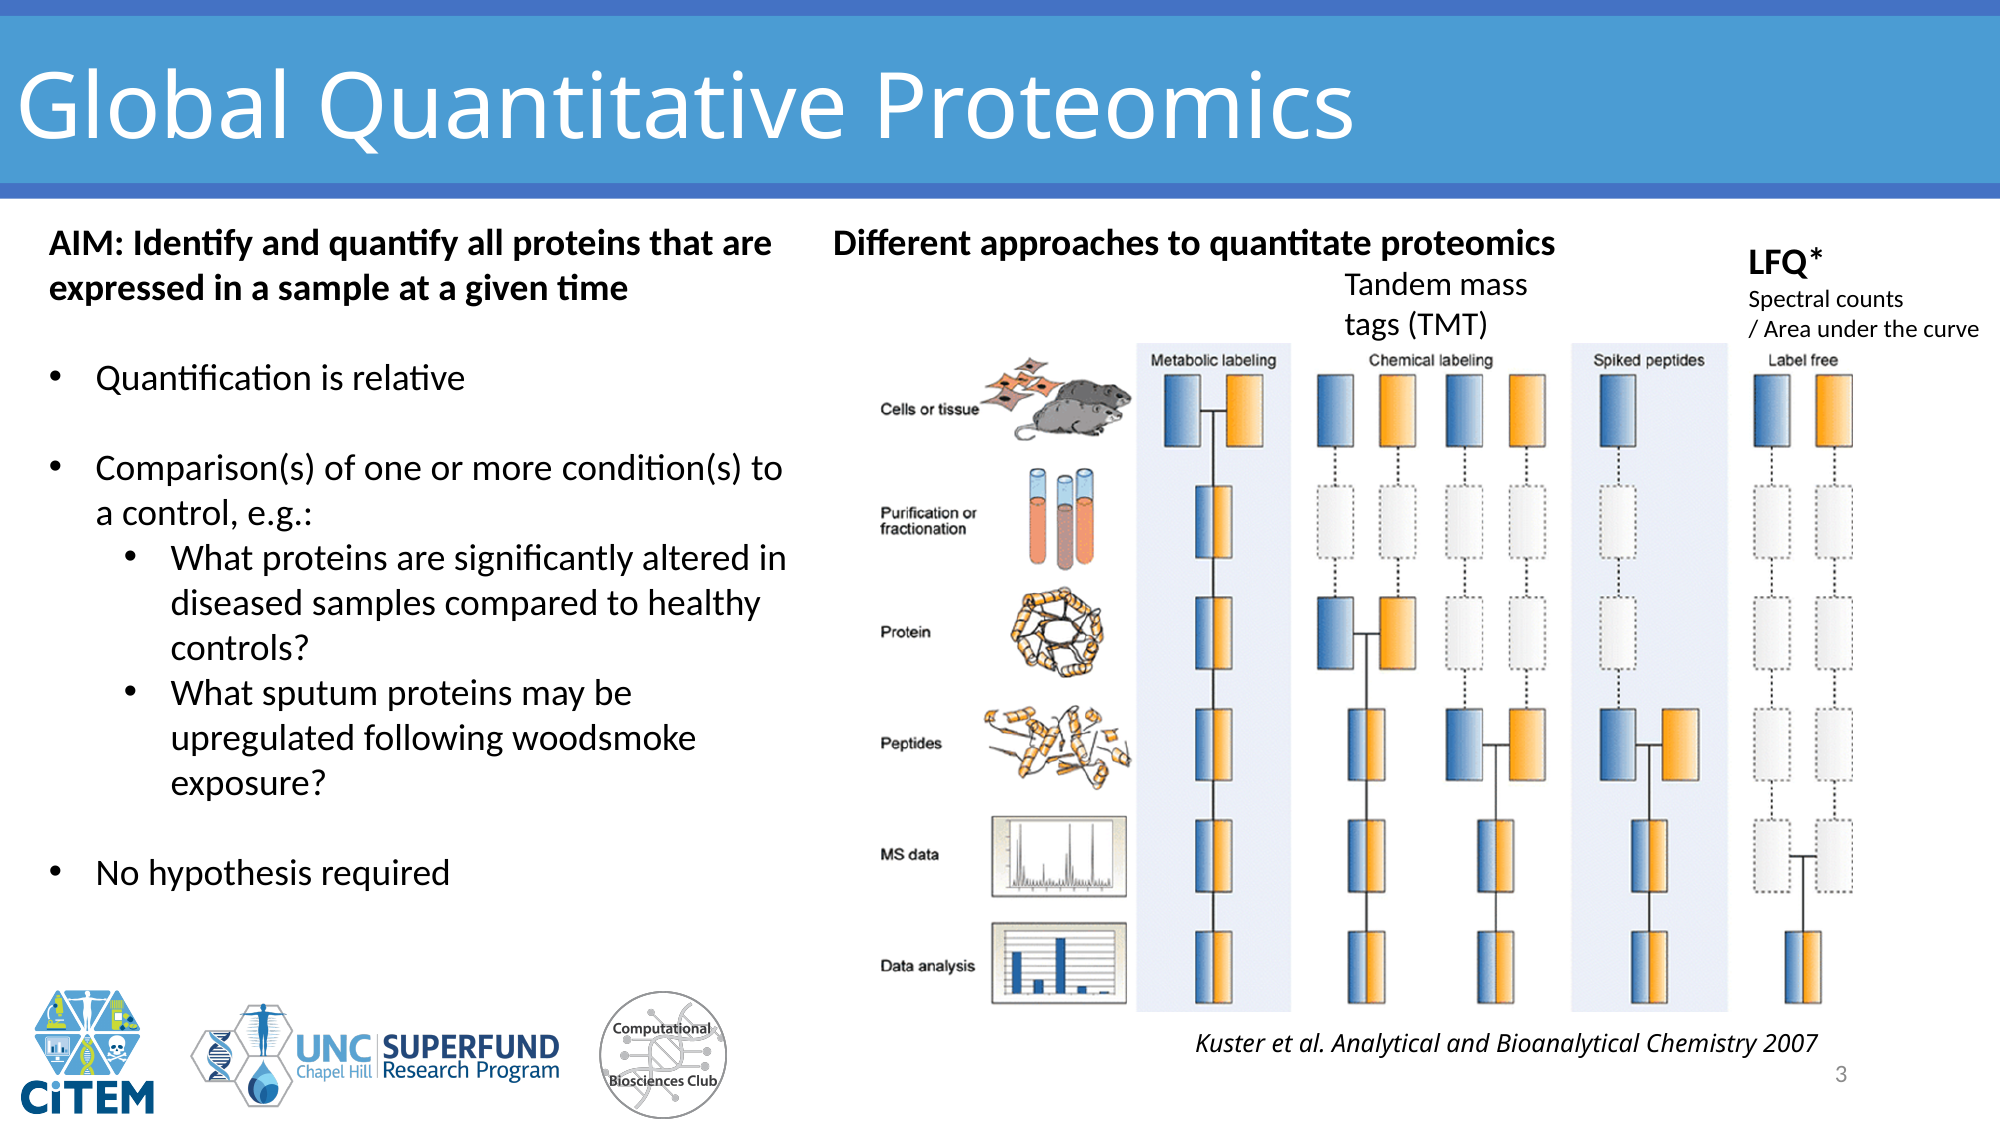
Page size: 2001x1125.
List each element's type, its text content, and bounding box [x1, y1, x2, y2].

text_box Different approaches to quantitate proteomics [818, 210, 1645, 271]
slide_number 3 [1412, 1042, 1863, 1103]
title Global Quantitative Proteomics [0, 0, 1725, 218]
picture [880, 343, 1853, 1012]
picture [595, 1036, 730, 1119]
text_box LFQ* Spectral counts / Area under the curve [1733, 229, 2000, 395]
text_box Tandem mass tags (TMT) [1329, 254, 1586, 343]
text_box AIM: Identify and quantify all proteins that are expressed in a sample at a given time Quantification is relative Comparison(s) of one or more condition(s) to a control, e.g.: What proteins are significantly altered in diseased samples compared to healthy controls? What sputum proteins may be upregulated following woodsmoke exposure? No hypothesis required [34, 210, 819, 1036]
picture [19, 987, 155, 1116]
text_box Kuster et al. Analytical and Bioanalytical Chemistry 2007 [1116, 1020, 1834, 1065]
picture [183, 1036, 568, 1115]
